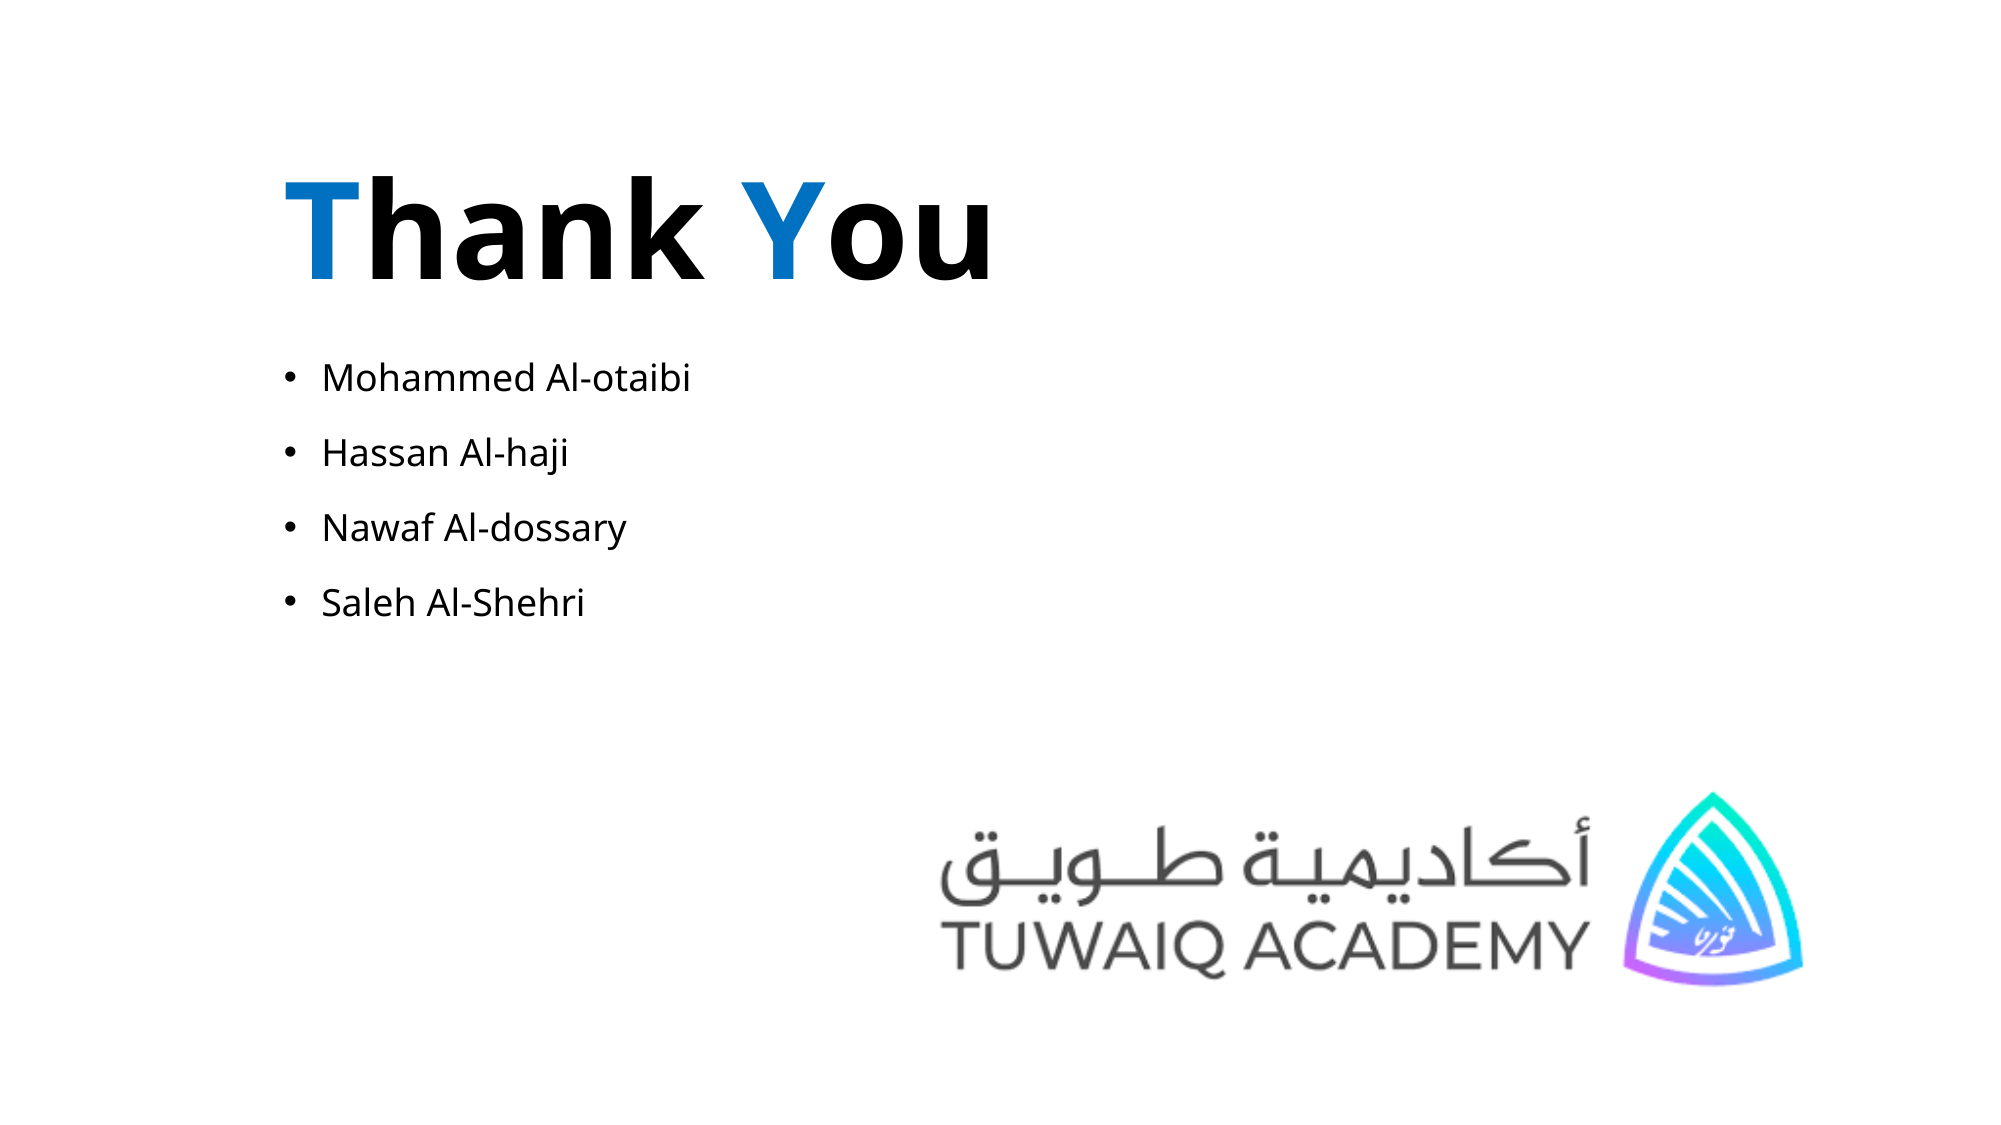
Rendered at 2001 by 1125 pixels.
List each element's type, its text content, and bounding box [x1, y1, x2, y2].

title Thank You [268, 112, 1732, 337]
list Mohammed Al-otaibi Hassan Al-haji Nawaf Al-dossary Saleh Al-Shehri [268, 337, 1732, 1017]
picture [927, 787, 1813, 1005]
